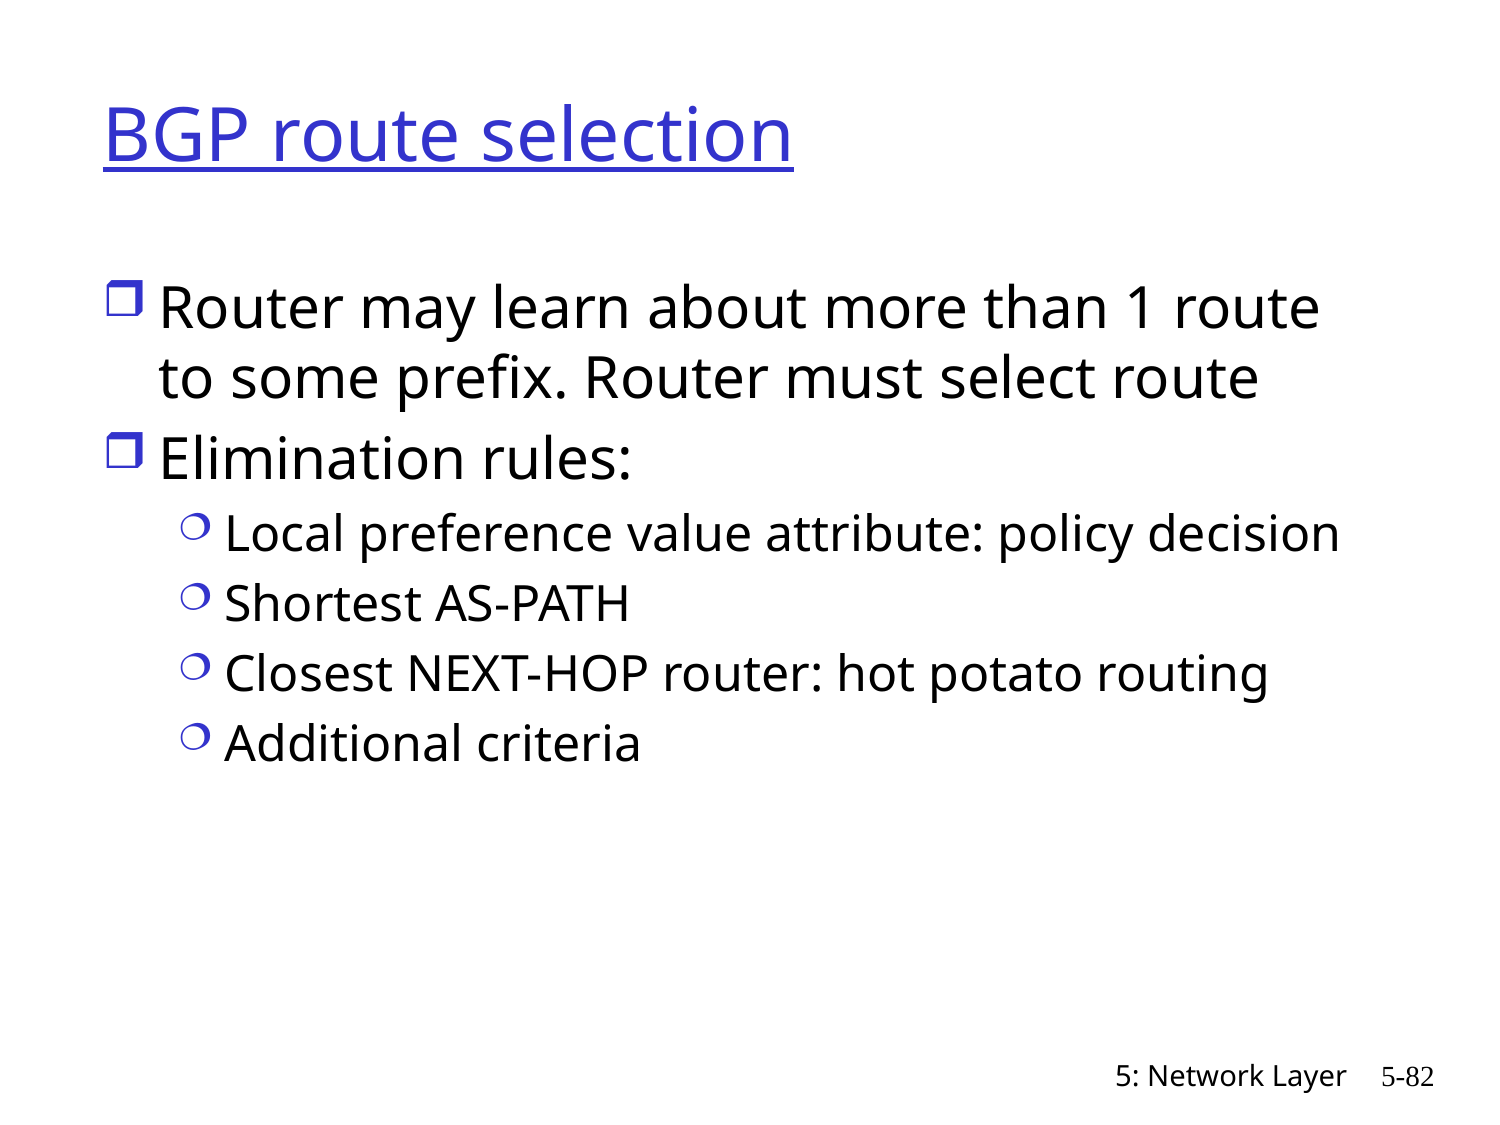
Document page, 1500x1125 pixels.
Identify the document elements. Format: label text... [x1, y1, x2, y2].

title BGP route selection [87, 37, 1363, 225]
footer 5: Network Layer [887, 1049, 1338, 1125]
list Router may learn about more than 1 route to some prefix. Router must select route Elimination rules: Local preference value attribute: policy decision Shortest AS-PATH Closest NEXT-HOP router: hot potato routing Additional criteria [87, 262, 1363, 1025]
slide_number 5-82 [1338, 1049, 1451, 1125]
